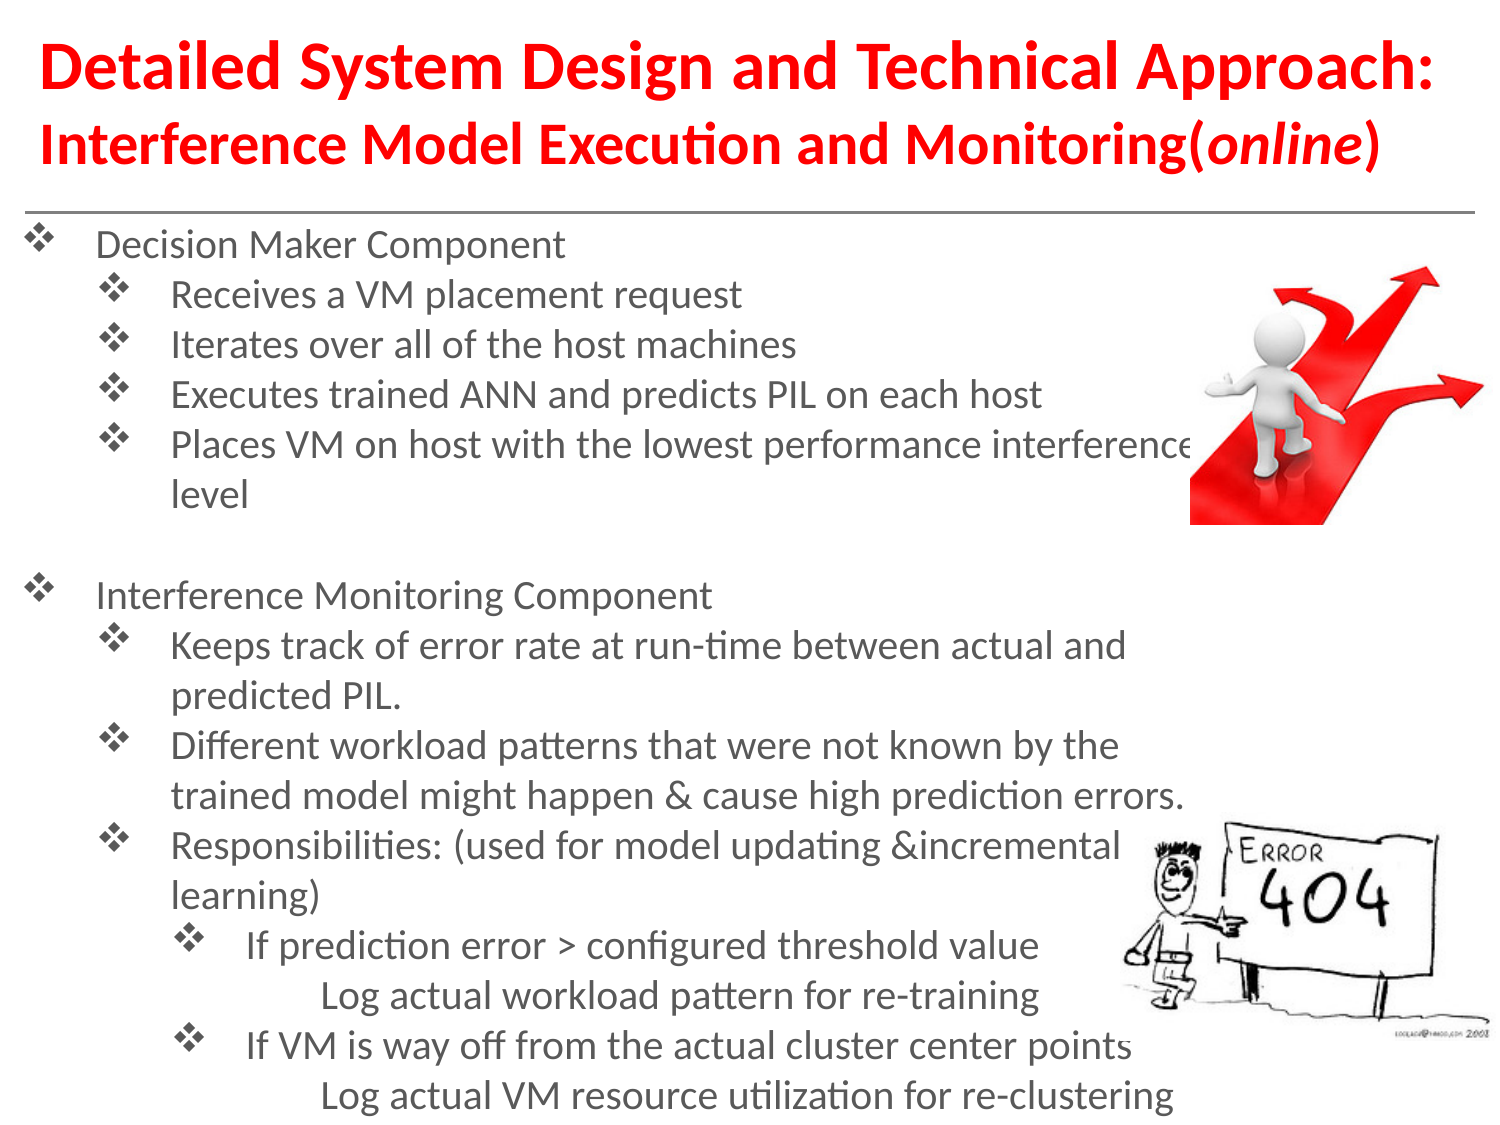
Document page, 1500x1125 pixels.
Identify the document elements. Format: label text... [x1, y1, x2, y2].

title Detailed System Design and Technical Approach: Interference Model Execution and Monitoring(online) [24, 12, 1475, 200]
picture [1190, 224, 1493, 526]
text_box Decision Maker Component Receives a VM placement request Iterates over all of the host machines Executes trained ANN and predicts PIL on each host Places VM on host with the lowest performance interference level Interference Monitoring Component Keeps track of error rate at run-time between actual and predicted PIL. Different workload patterns that were not known by the trained model might happen & cause high prediction errors. Responsibilities: (used for model updating &incremental learning) If prediction error > configured threshold value Log actual workload pattern for re-training If VM is way off from the actual cluster center points Log actual VM resource utilization for re-clustering [5, 209, 1225, 1125]
picture [1119, 812, 1496, 1041]
